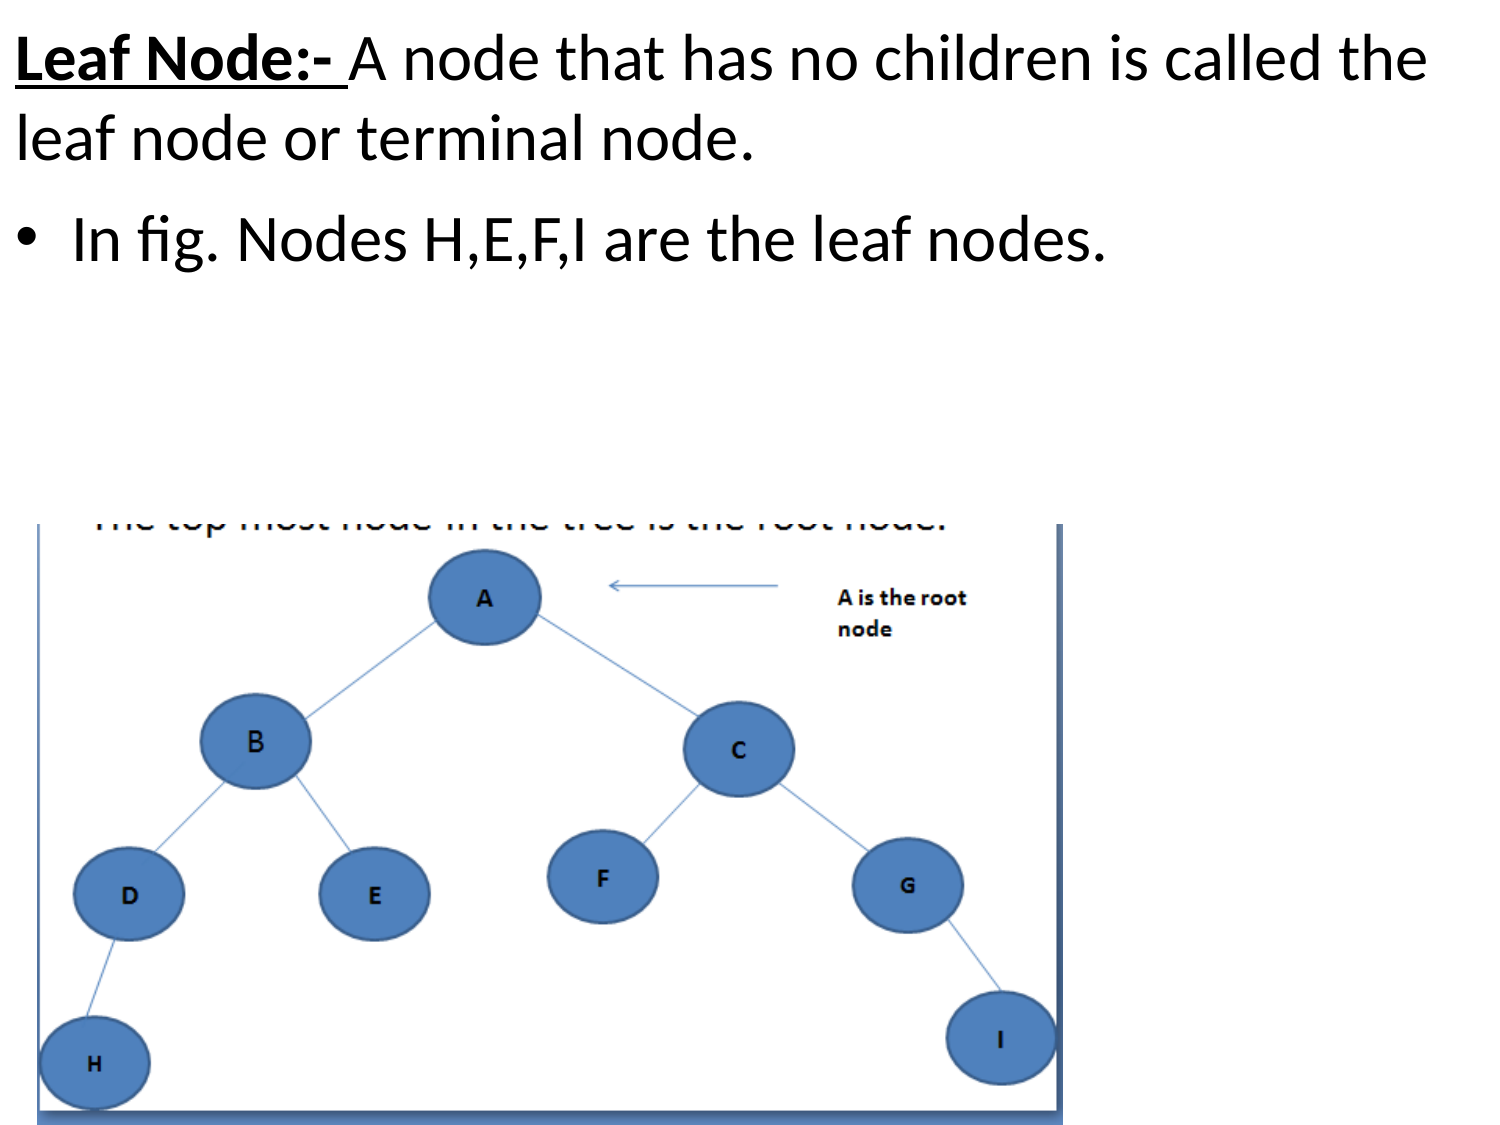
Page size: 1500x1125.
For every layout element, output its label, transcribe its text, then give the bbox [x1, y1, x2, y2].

picture [37, 524, 1063, 1125]
title Leaf Node:- A node that has no children is called the leaf node or terminal node. [0, 0, 1500, 187]
list In fig. Nodes H,E,F,I are the leaf nodes. [0, 187, 1500, 1005]
